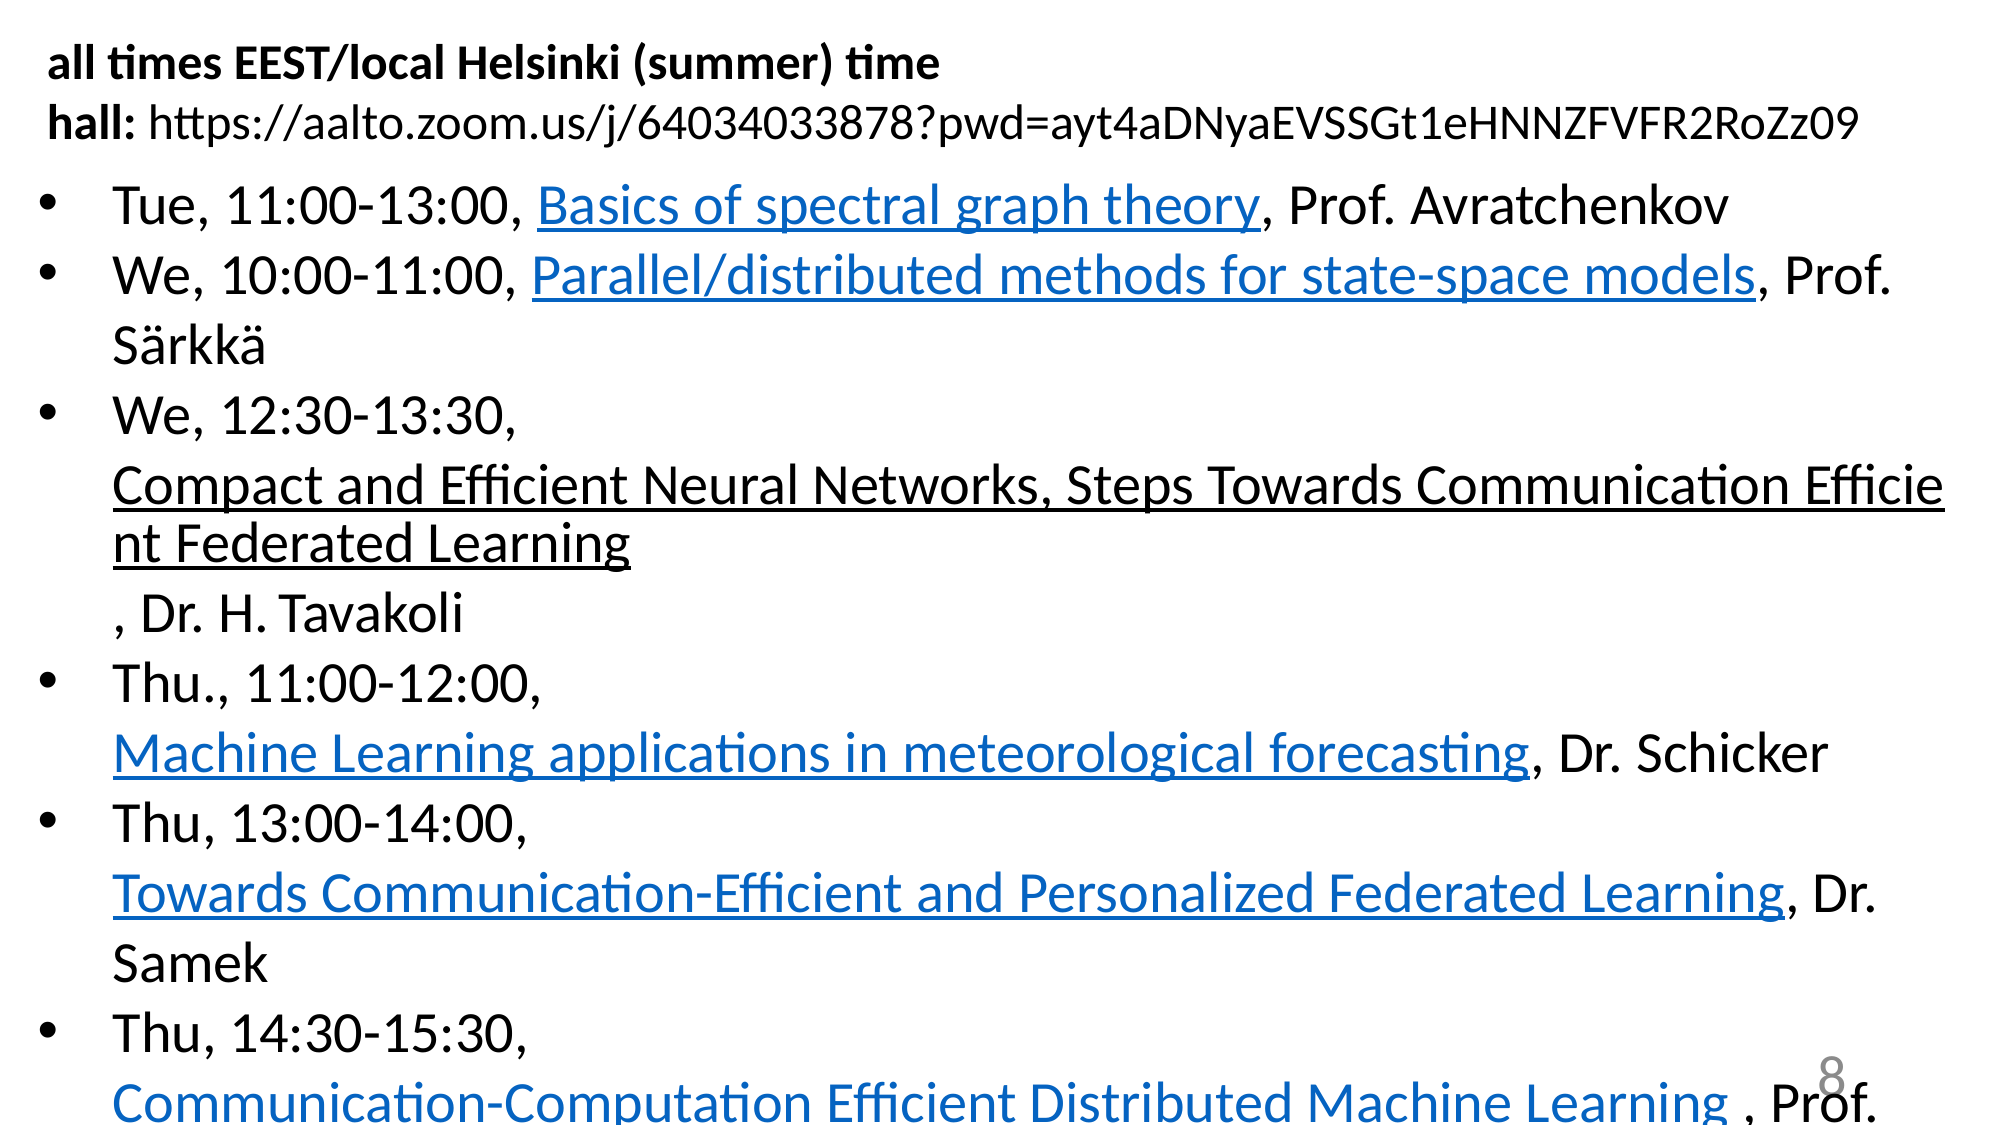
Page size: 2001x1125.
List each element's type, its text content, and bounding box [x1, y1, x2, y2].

text_box Tue, 11:00-13:00, Basics of spectral graph theory, Prof. Avratchenkov We, 10:00-11:00, Parallel/distributed methods for state-space models, Prof. Särkkä We, 12:30-13:30, Compact and Efficient Neural Networks, Steps Towards Communication Efficient Federated Learning, Dr. H. Tavakoli Thu., 11:00-12:00, Machine Learning applications in meteorological forecasting, Dr. Schicker Thu, 13:00-14:00, Towards Communication-Efficient and Personalized Federated Learning, Dr. Samek Thu, 14:30-15:30, Communication-Computation Efficient Distributed Machine Learning , Prof. Fischione Fr, 11:00-12:00, Tackling the problem of “bad” explanations with the Human-in-the-Loop principle, Dipl.-Ing. Saranti [22, 158, 1977, 1125]
text_box all times EEST/local Helsinki (summer) time hall: https://aalto.zoom.us/j/64034033878?pwd=ayt4aDNyaEVSSGt1eHNNZFVFR2RoZz09 [32, 22, 1876, 218]
